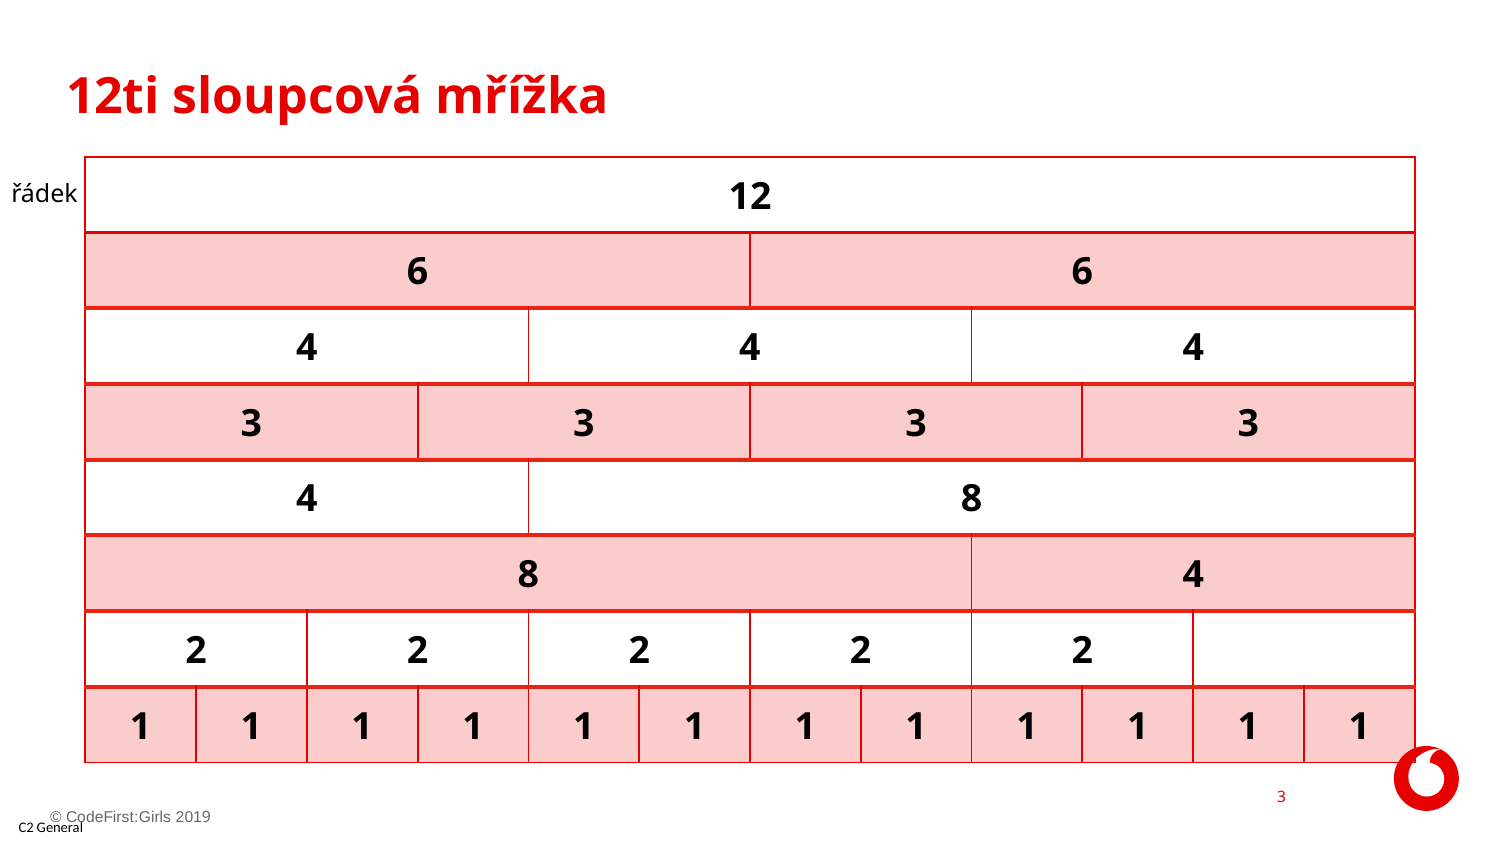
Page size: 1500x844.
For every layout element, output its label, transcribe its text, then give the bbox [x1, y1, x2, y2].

text_box řádek [0, 177, 78, 218]
table_cell 4 [529, 310, 971, 382]
table_cell [1194, 613, 1414, 685]
table_cell 2 [529, 613, 749, 685]
table_cell 1 [419, 689, 528, 762]
table_cell 6 [86, 234, 749, 306]
table_cell 1 [86, 689, 195, 762]
table_cell 4 [972, 310, 1414, 382]
table_cell 4 [86, 310, 528, 382]
table_cell 1 [197, 689, 306, 762]
table_cell 8 [529, 462, 1414, 533]
table_cell 1 [640, 689, 749, 762]
table_cell 4 [972, 537, 1414, 609]
table_header 12 [86, 158, 1414, 231]
table_cell 1 [862, 689, 971, 762]
table_cell 1 [308, 689, 417, 762]
table_cell 8 [86, 537, 971, 609]
table_cell 1 [972, 689, 1081, 762]
table_cell 4 [86, 462, 528, 533]
table_cell 6 [751, 234, 1414, 306]
table_cell 2 [751, 613, 971, 685]
table_cell 1 [529, 689, 638, 762]
title 12ti sloupcová mřížka [51, 48, 1449, 135]
table_cell 1 [1083, 689, 1192, 762]
table_cell 1 [1305, 689, 1414, 762]
table_cell 2 [86, 613, 306, 685]
table_cell 1 [751, 689, 860, 762]
slide_number 3 [1229, 764, 1298, 830]
table_cell 1 [1194, 689, 1303, 762]
table_cell 3 [419, 386, 749, 458]
table_cell 3 [1083, 386, 1414, 458]
table_cell 2 [308, 613, 528, 685]
table_cell 3 [86, 386, 417, 458]
table_cell 3 [751, 386, 1081, 458]
table_cell 2 [972, 613, 1192, 685]
